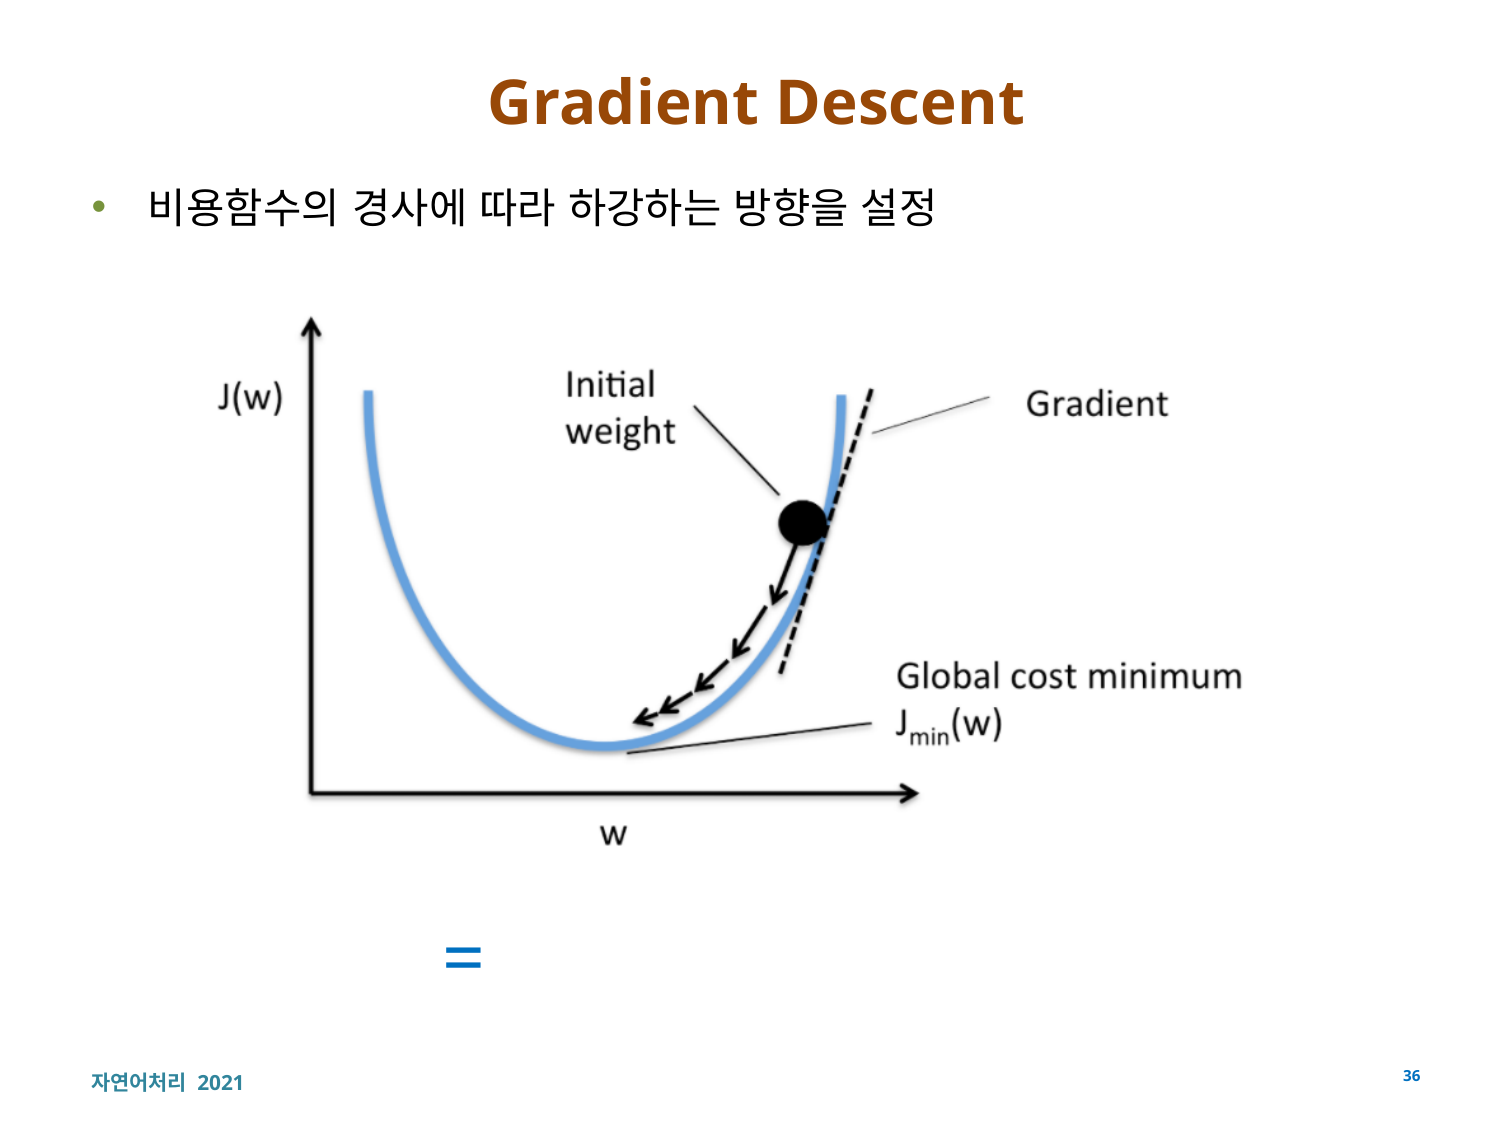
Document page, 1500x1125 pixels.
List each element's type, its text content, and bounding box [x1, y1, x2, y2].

title Gradient Descent [76, 54, 1437, 145]
picture [206, 290, 1260, 875]
list 비용함수의 경사에 따라 하강하는 방향을 설정 [76, 148, 1459, 528]
